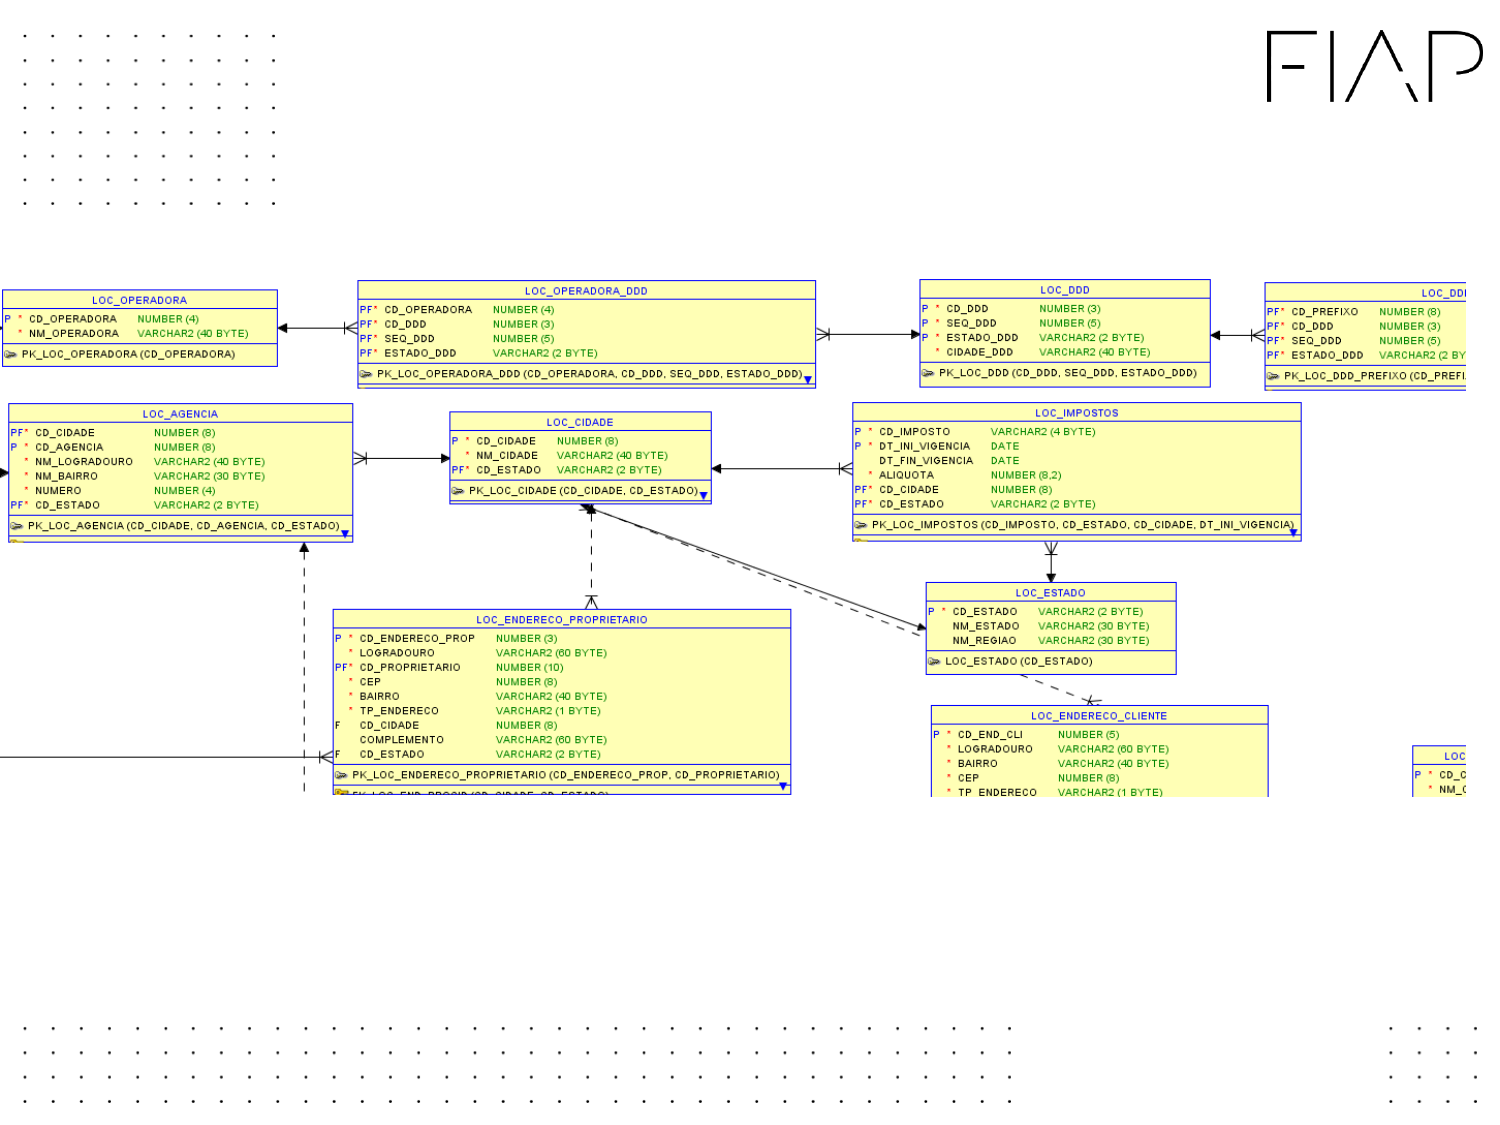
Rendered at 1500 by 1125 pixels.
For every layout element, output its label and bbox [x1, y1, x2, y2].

picture [23, 1025, 1011, 1103]
picture [1267, 30, 1483, 102]
picture [23, 34, 275, 205]
picture [0, 277, 1466, 797]
picture [1384, 1025, 1477, 1103]
